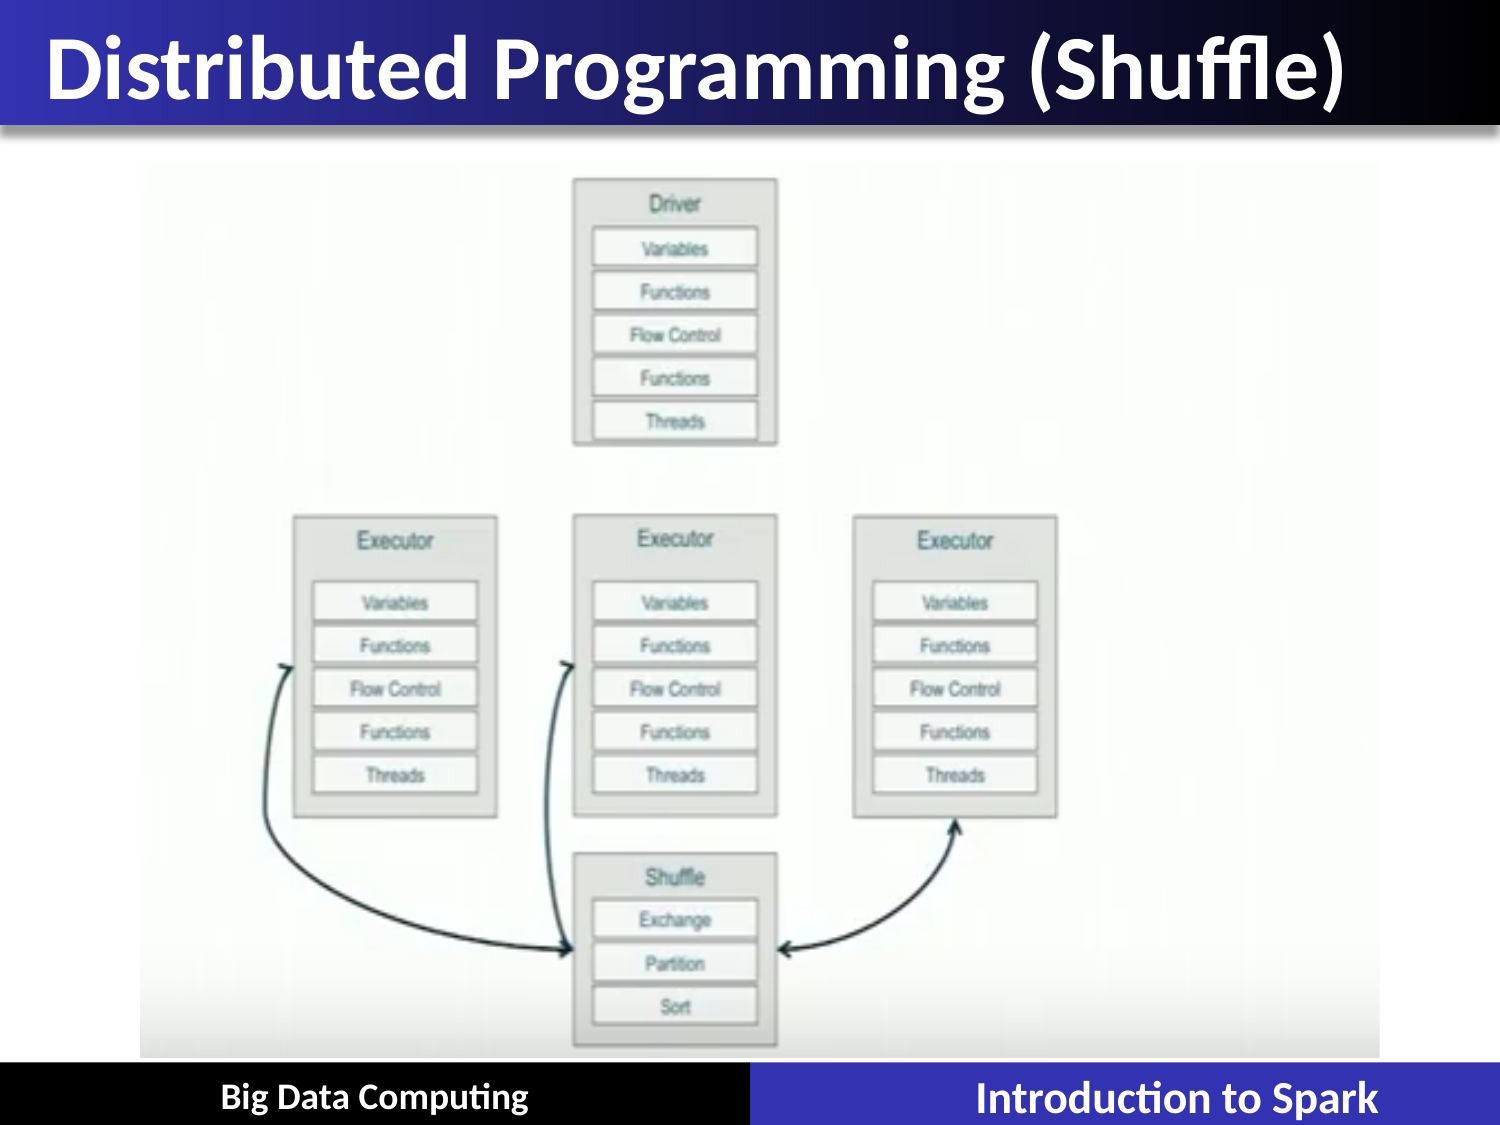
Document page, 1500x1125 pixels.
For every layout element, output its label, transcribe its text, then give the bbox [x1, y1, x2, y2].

title Distributed Programming (Shuffle) [0, 0, 1463, 126]
text_box Introduction to Spark [854, 1065, 1500, 1125]
picture [139, 161, 1380, 1059]
text_box Big Data Computing [0, 1070, 750, 1119]
